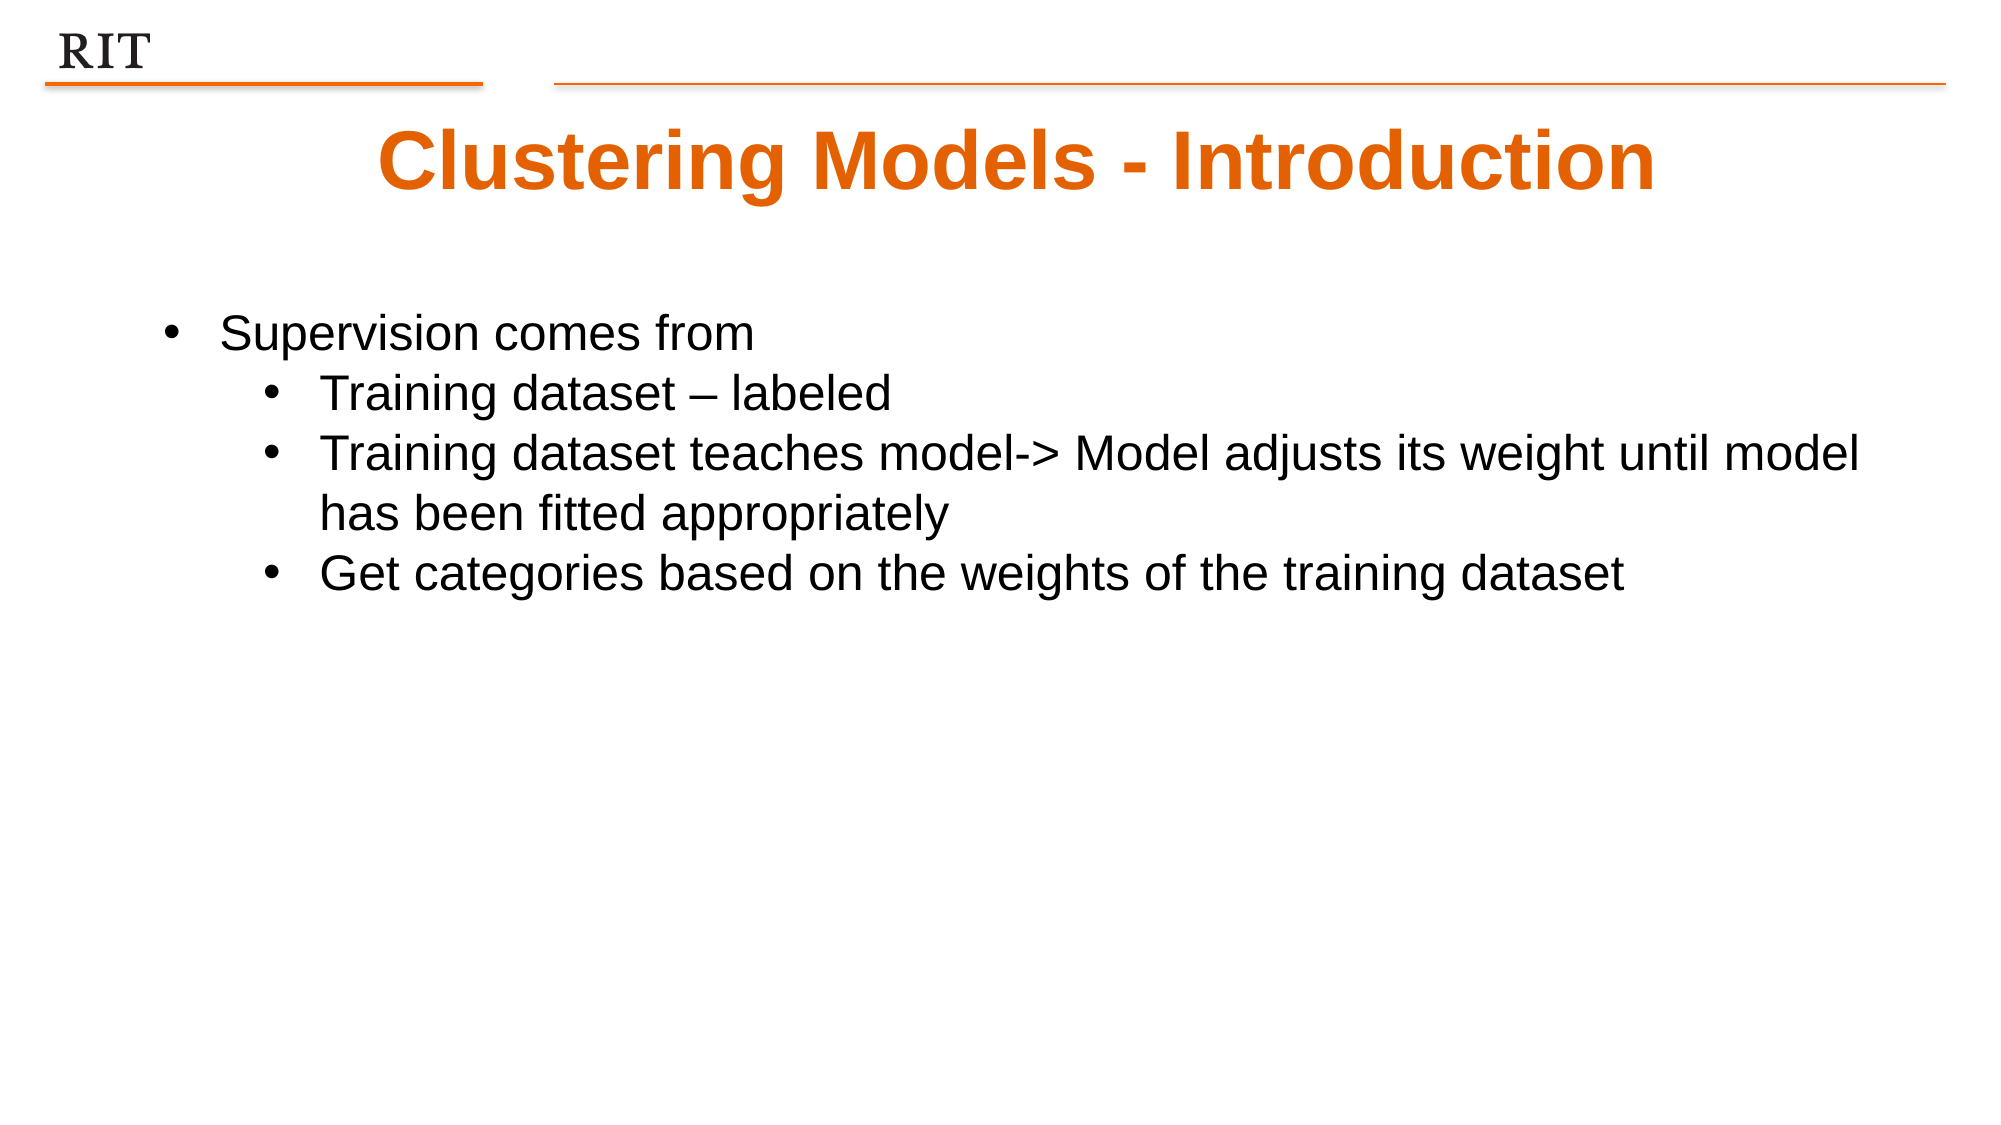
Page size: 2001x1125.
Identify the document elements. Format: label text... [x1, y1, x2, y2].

title Clustering Models - Introduction [117, 114, 1918, 198]
text_box Supervision comes from Training dataset – labeled Training dataset teaches model-> Model adjusts its weight until model has been fitted appropriately Get categories based on the weights of the training dataset [143, 280, 1892, 966]
